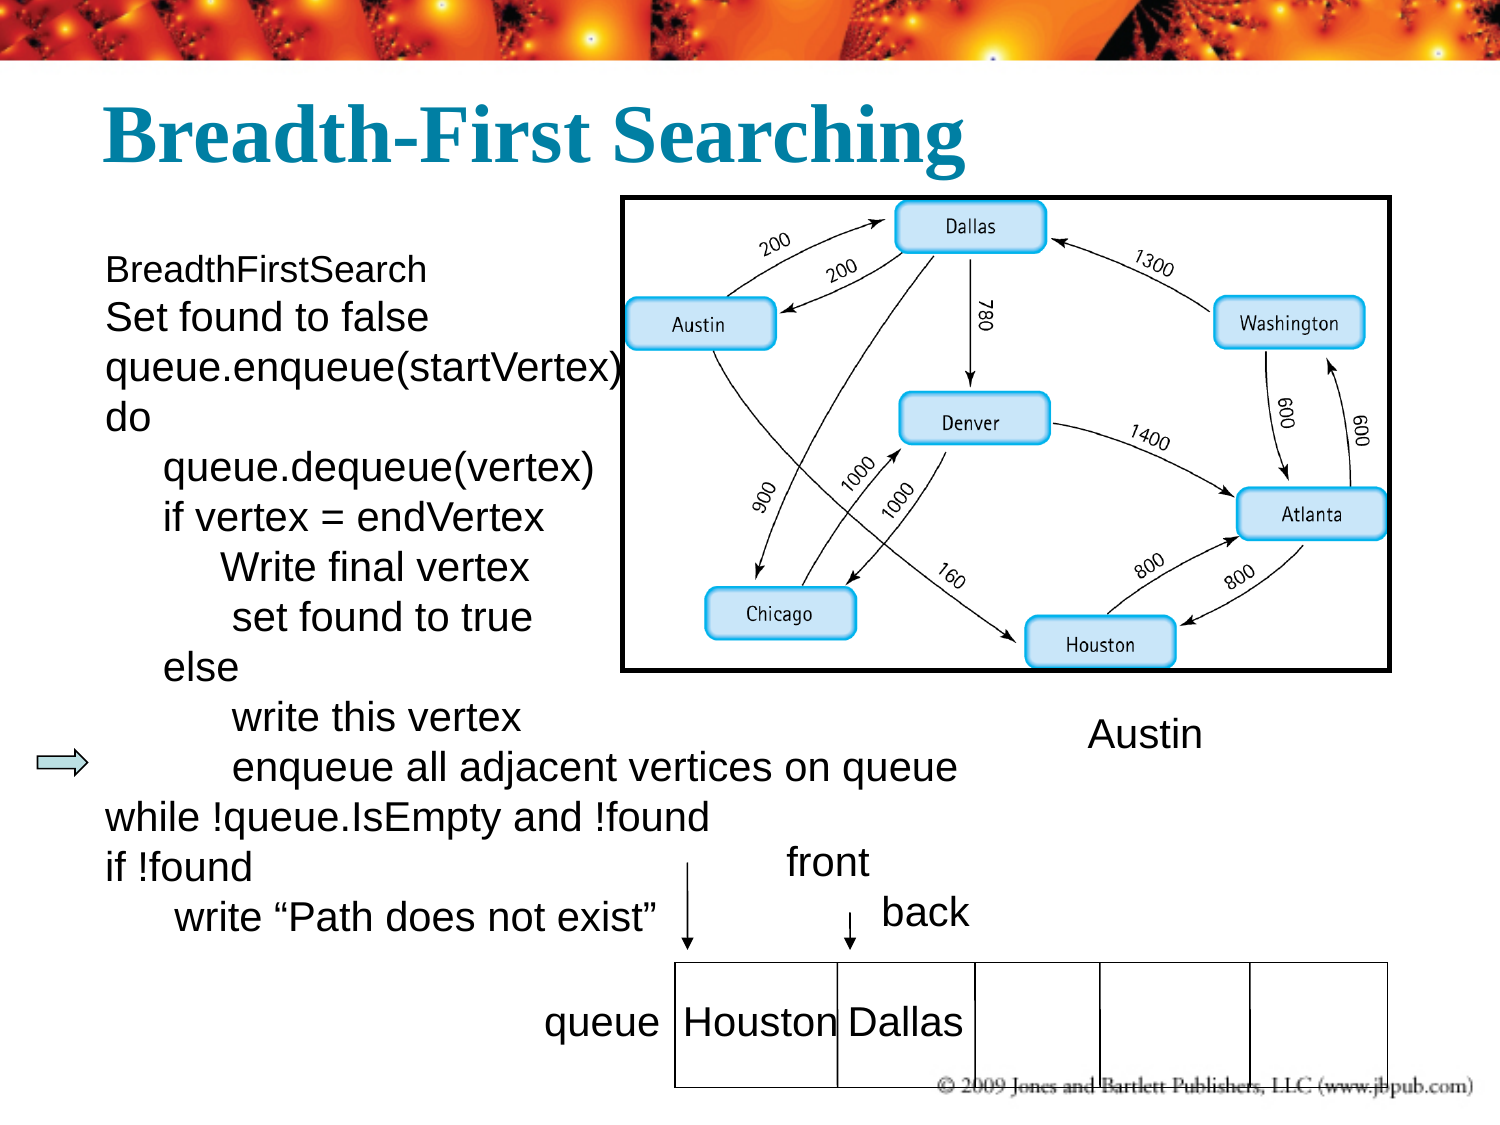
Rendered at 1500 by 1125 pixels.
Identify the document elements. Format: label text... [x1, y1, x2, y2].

text_box Dallas [854, 987, 979, 1053]
text_box [976, 962, 1388, 1088]
text_box [838, 1053, 975, 1088]
picture [0, 0, 1500, 1125]
text_box [37, 750, 88, 775]
text_box [675, 962, 837, 987]
text_box Austin [1072, 699, 1219, 765]
text_box [843, 912, 857, 950]
text_box [675, 1053, 837, 1088]
text_box [681, 862, 694, 950]
title Breadth-First Searching [87, 65, 1276, 193]
text_box BreadthFirstSearch Set found to false queue.enqueue(startVertex) do queue.dequeue(vertex) if vertex = endVertex Write final vertex set found to true else write this vertex enqueue all adjacent vertices on queue while !queue.IsEmpty and !found if !found write “Path does not exist” [90, 237, 974, 948]
text_box [838, 962, 975, 987]
text_box Houston [668, 987, 854, 1053]
text_box front back [671, 827, 985, 943]
text_box queue [529, 987, 668, 1053]
